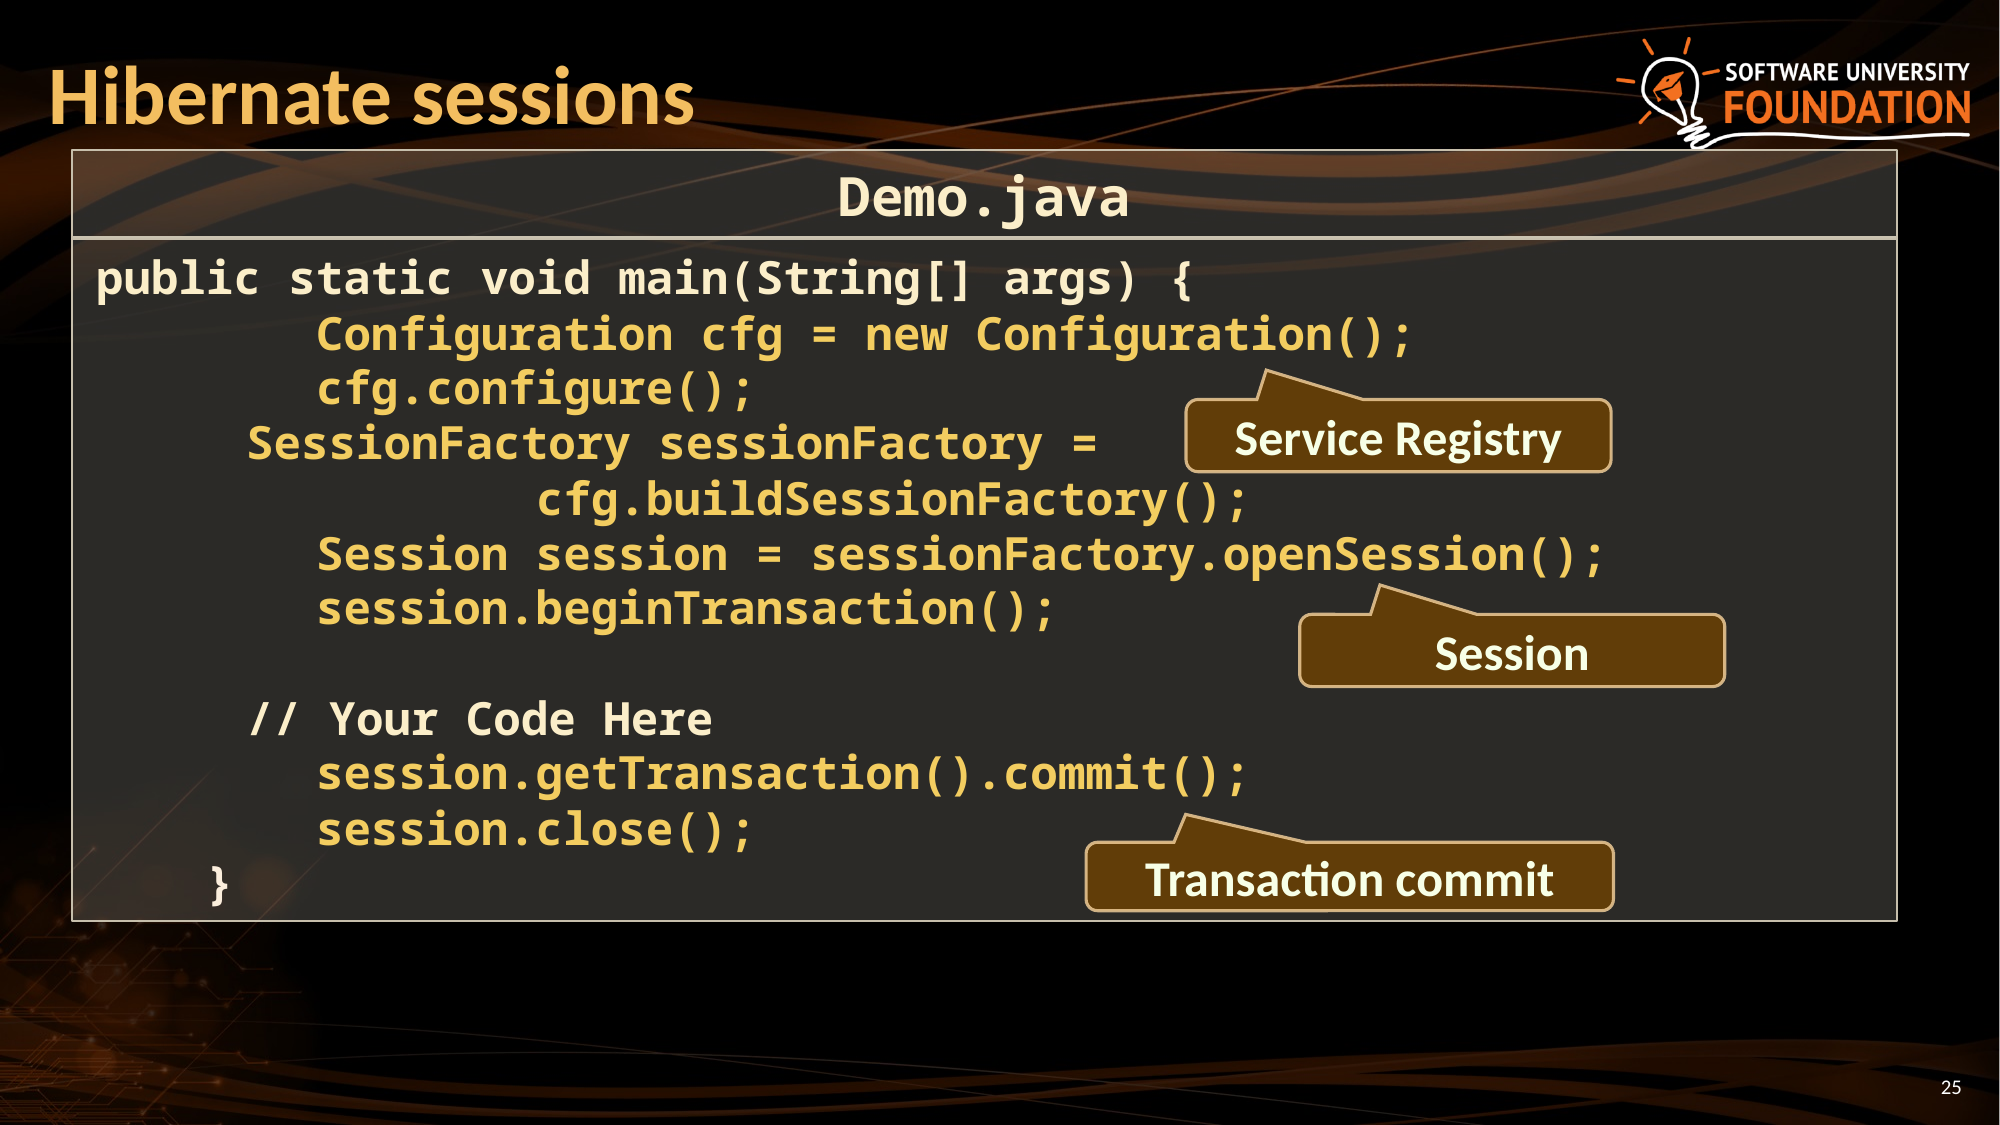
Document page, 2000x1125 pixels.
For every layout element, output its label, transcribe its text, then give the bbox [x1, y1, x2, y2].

text_box public static void main(String[] args) { Configuration cfg = new Configuration(); cfg.configure(); SessionFactory sessionFactory = cfg.buildSessionFactory(); Session session = sessionFactory.openSession(); session.beginTransaction(); // Your Code Here session.getTransaction().commit(); session.close(); } [72, 239, 1898, 921]
text_box Demo.java [72, 150, 1898, 239]
text_box Transaction commit [1085, 813, 1615, 912]
text_box Session [1298, 583, 1726, 688]
title Hibernate sessions [30, 6, 1602, 189]
text_box Service Registry [1184, 368, 1613, 473]
slide_number 25 [1897, 1070, 1968, 1103]
picture [0, 0, 2000, 1125]
